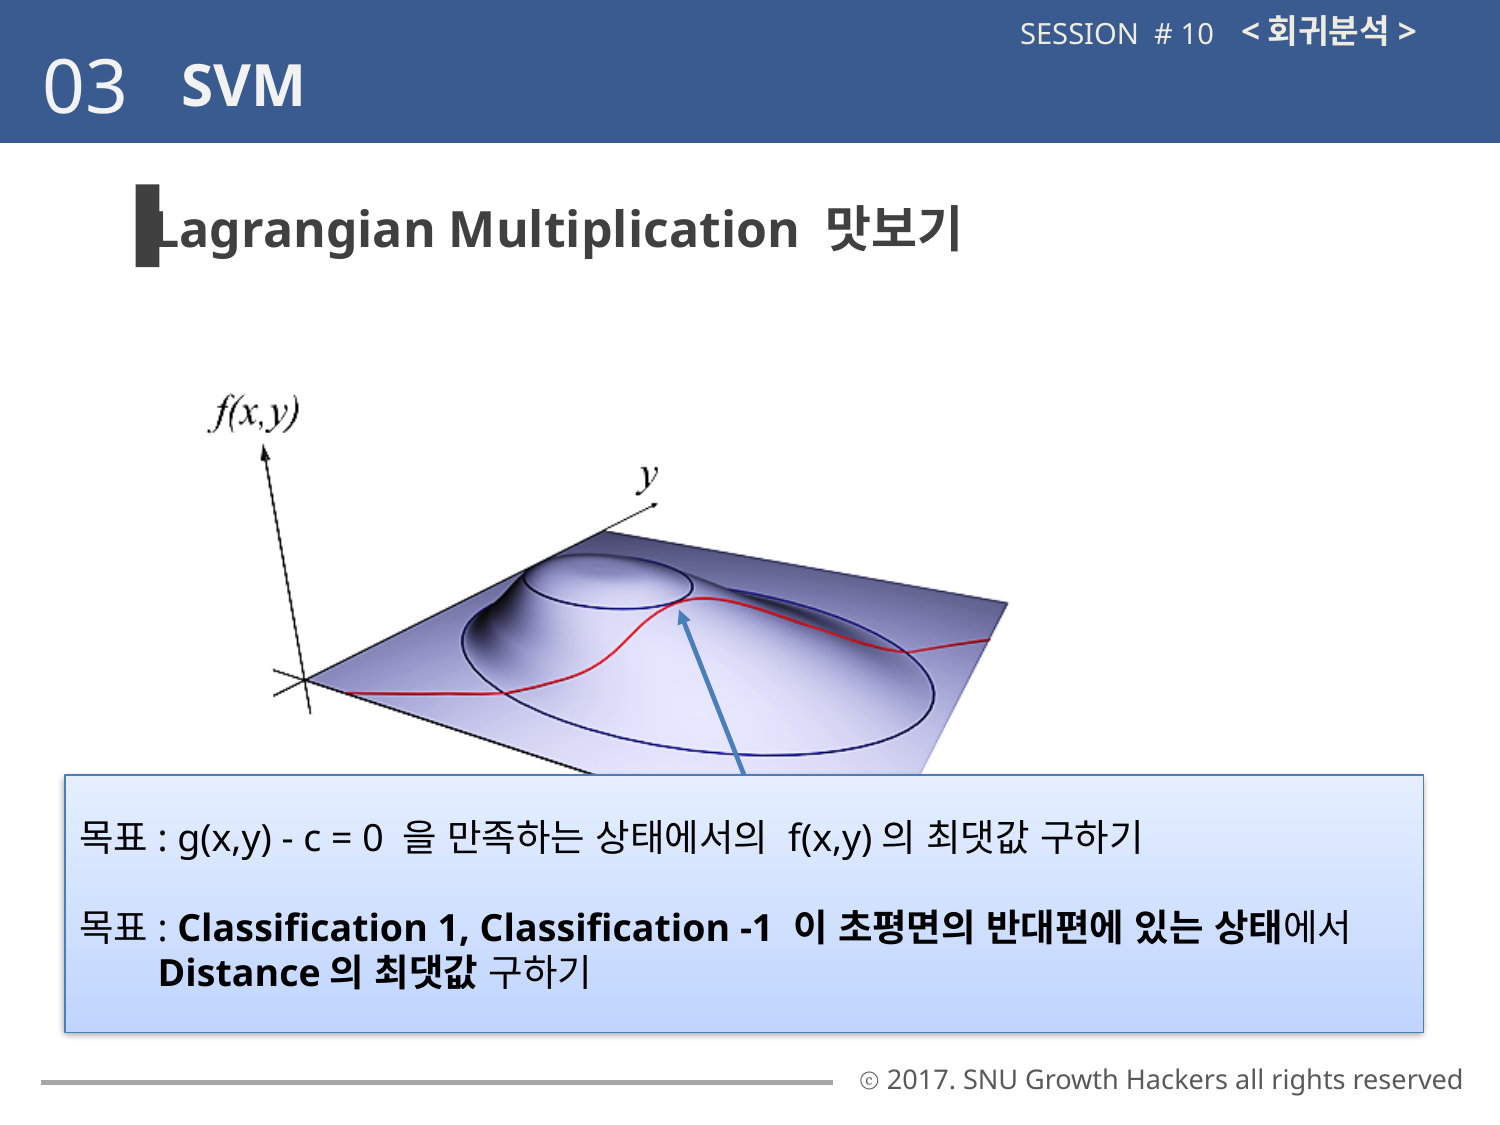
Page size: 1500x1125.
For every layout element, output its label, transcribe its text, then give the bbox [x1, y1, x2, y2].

text_box ⓒ 2017. SNU Growth Hackers all rights reserved [844, 1055, 1495, 1103]
text_box Lagrangian Multiplication 맛보기 [136, 189, 979, 265]
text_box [678, 609, 745, 776]
picture [182, 371, 1070, 949]
text_box [0, 0, 1500, 143]
text_box SVM [166, 41, 322, 127]
text_box [134, 182, 161, 269]
text_box SESSION # 10 [1005, 7, 1237, 58]
text_box 목표: g(x,y) - c = 0 을 만족하는 상태에서의 f(x,y)의 최댓값 구하기 목표: Classification 1, Classification -1 이 초평면의 반대편에 있는 상태에서 Distance의 최댓값 구하기 [64, 774, 1424, 1033]
text_box <회귀분석> [1226, 2, 1432, 58]
text_box 03 [27, 30, 144, 136]
